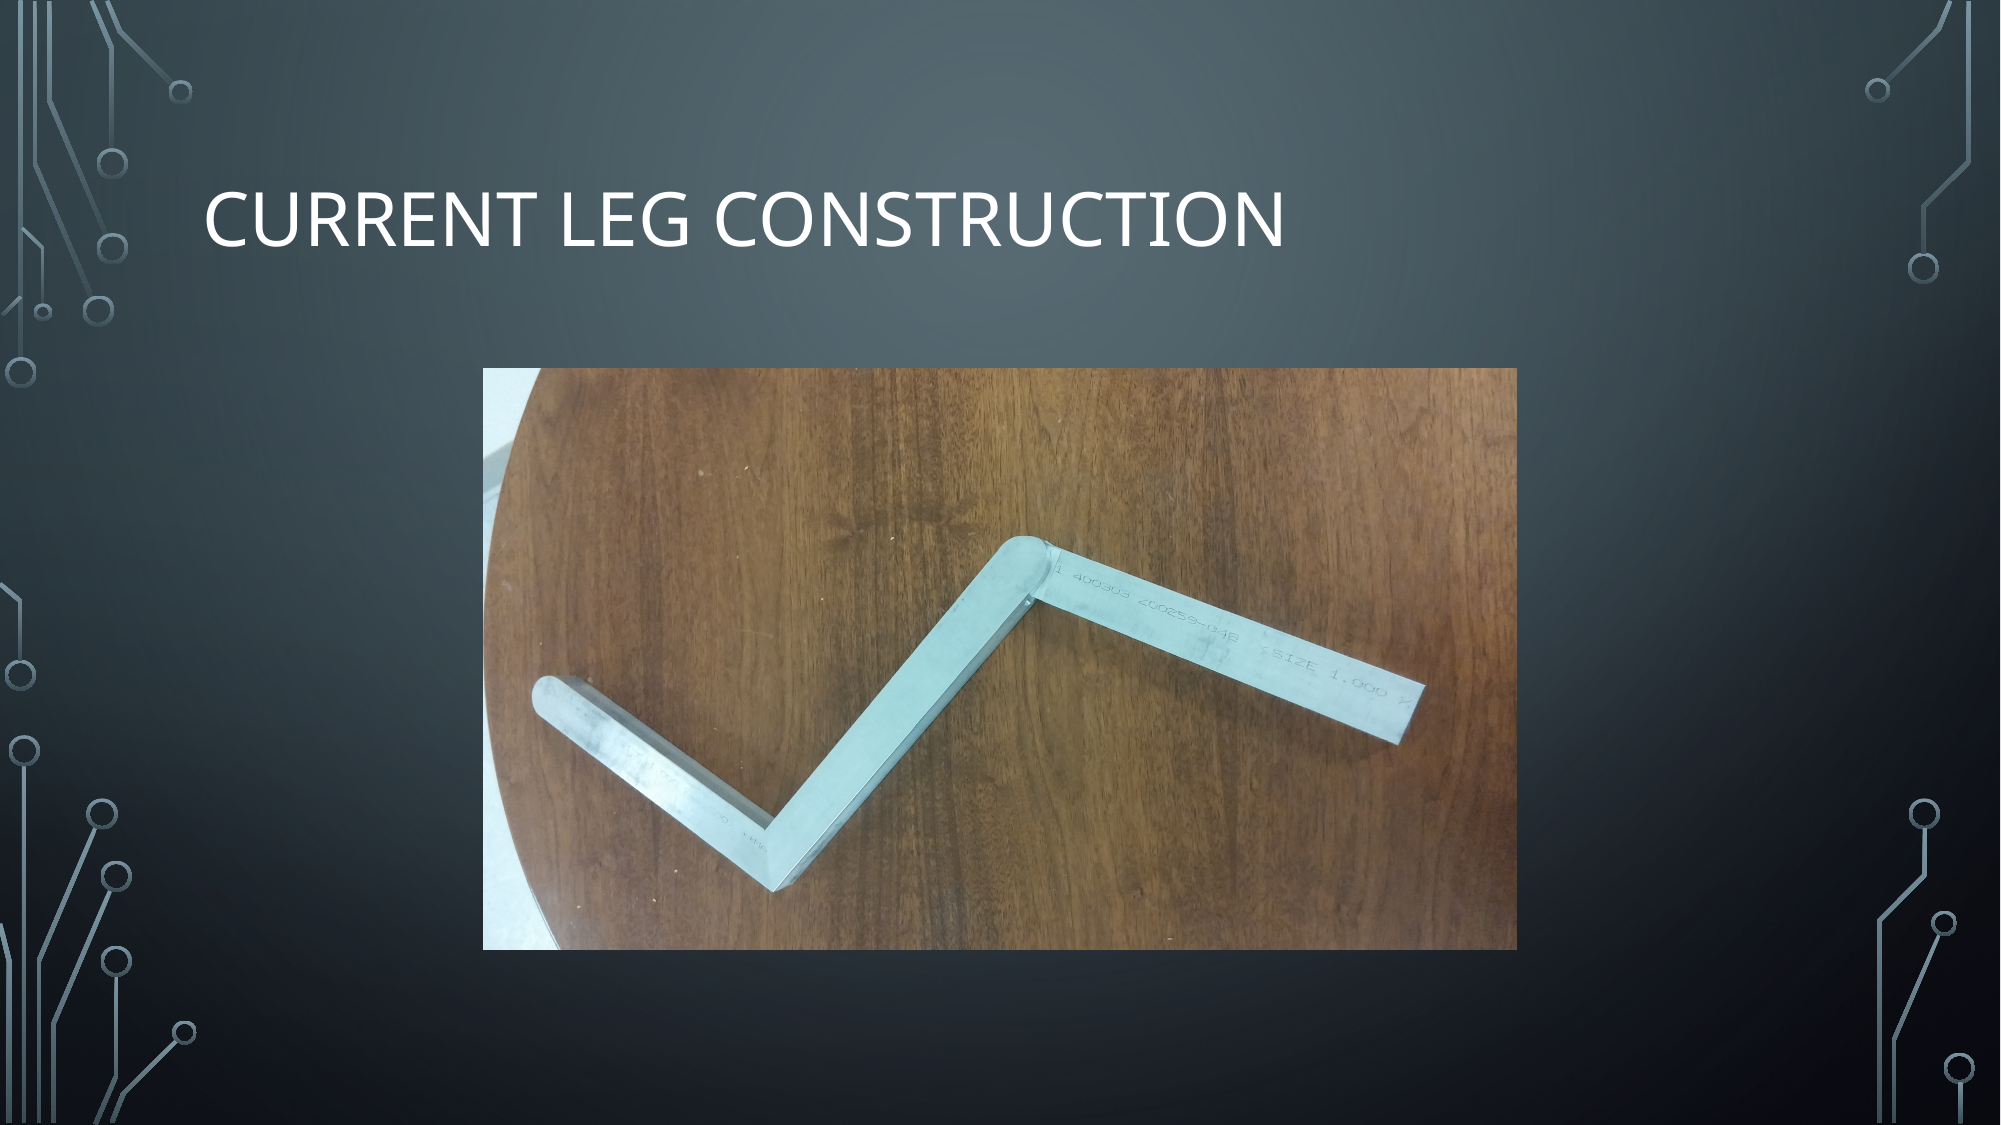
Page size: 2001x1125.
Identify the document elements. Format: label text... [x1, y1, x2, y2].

title Current Leg Construction [187, 101, 1813, 344]
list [482, 368, 1517, 951]
